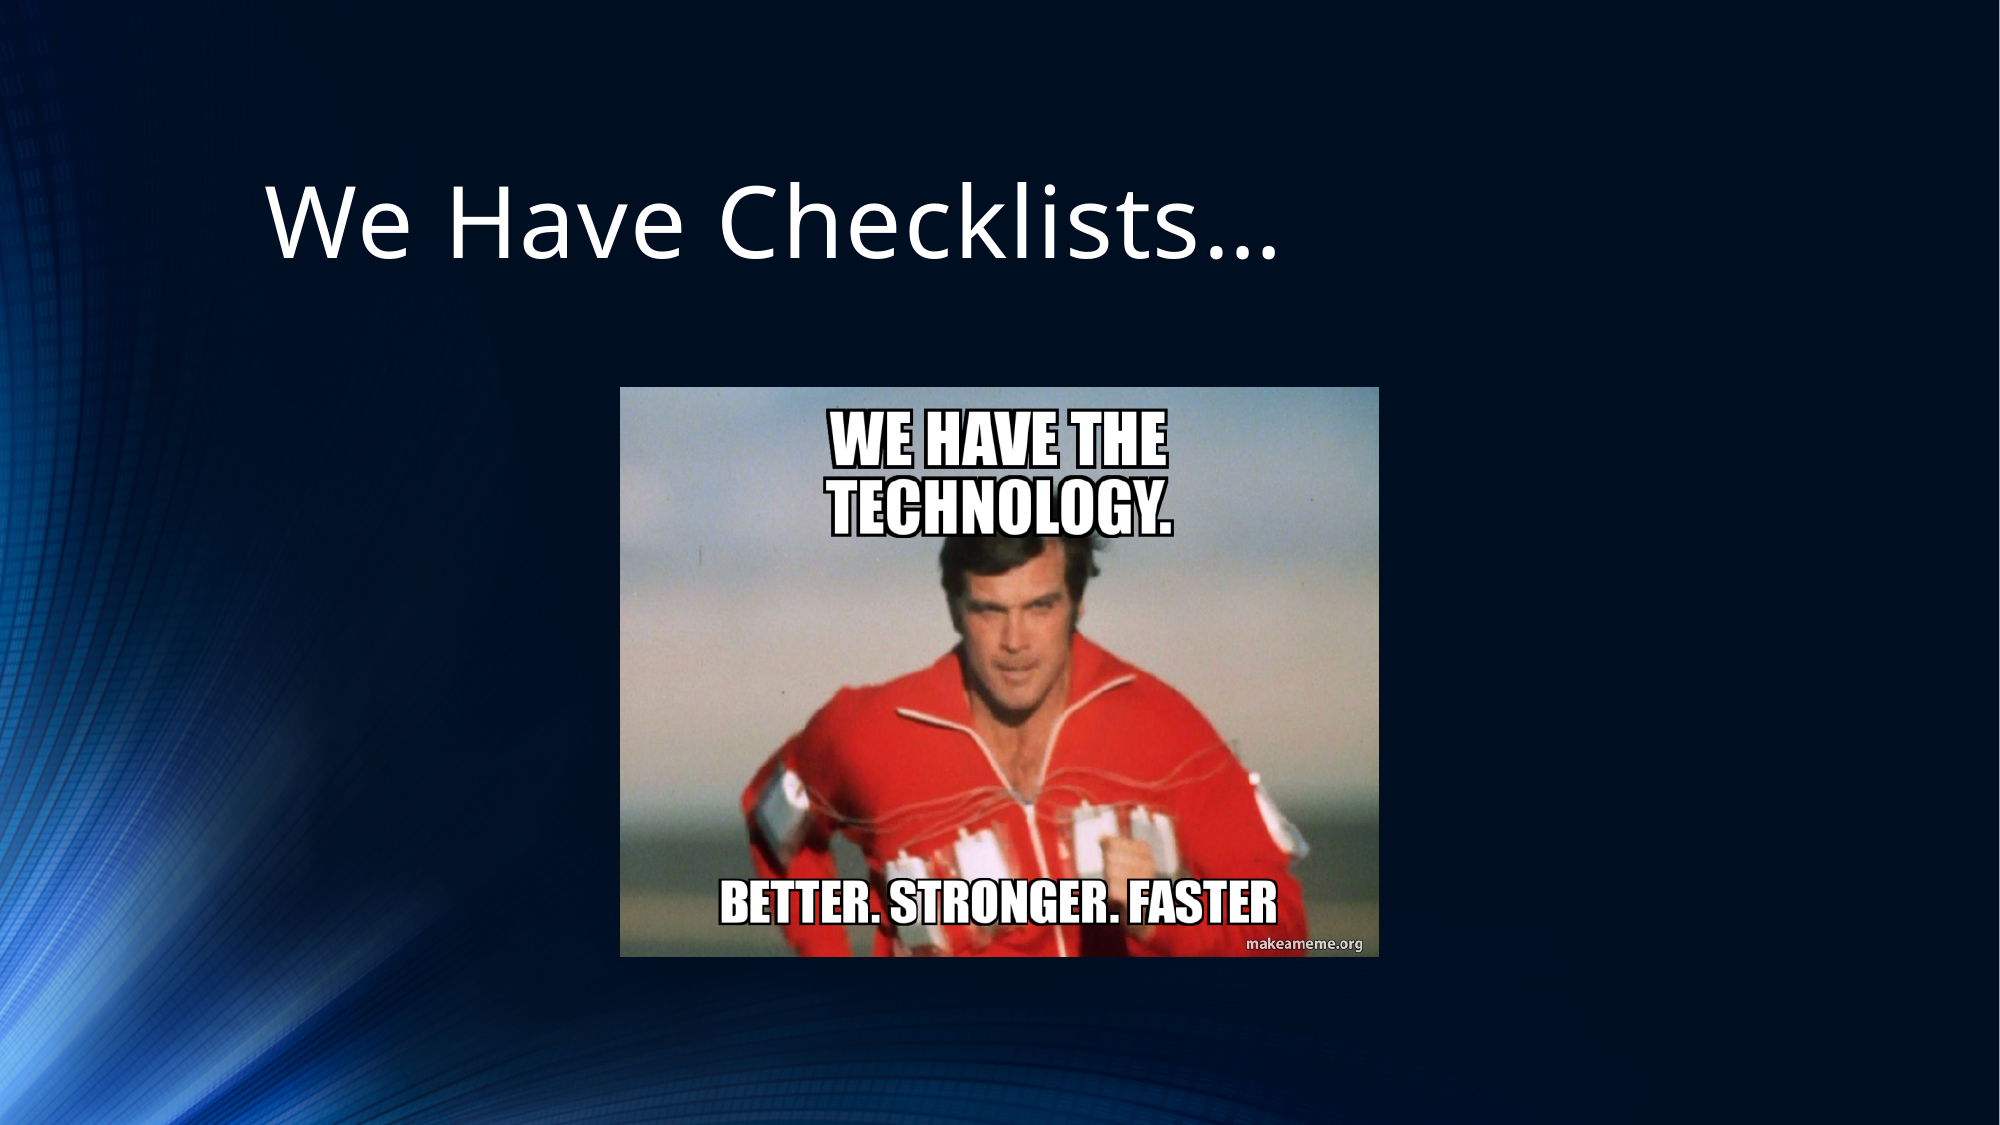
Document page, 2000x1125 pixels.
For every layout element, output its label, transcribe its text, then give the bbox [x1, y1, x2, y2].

picture [0, 0, 2000, 1125]
title We Have Checklists… [249, 62, 1750, 288]
